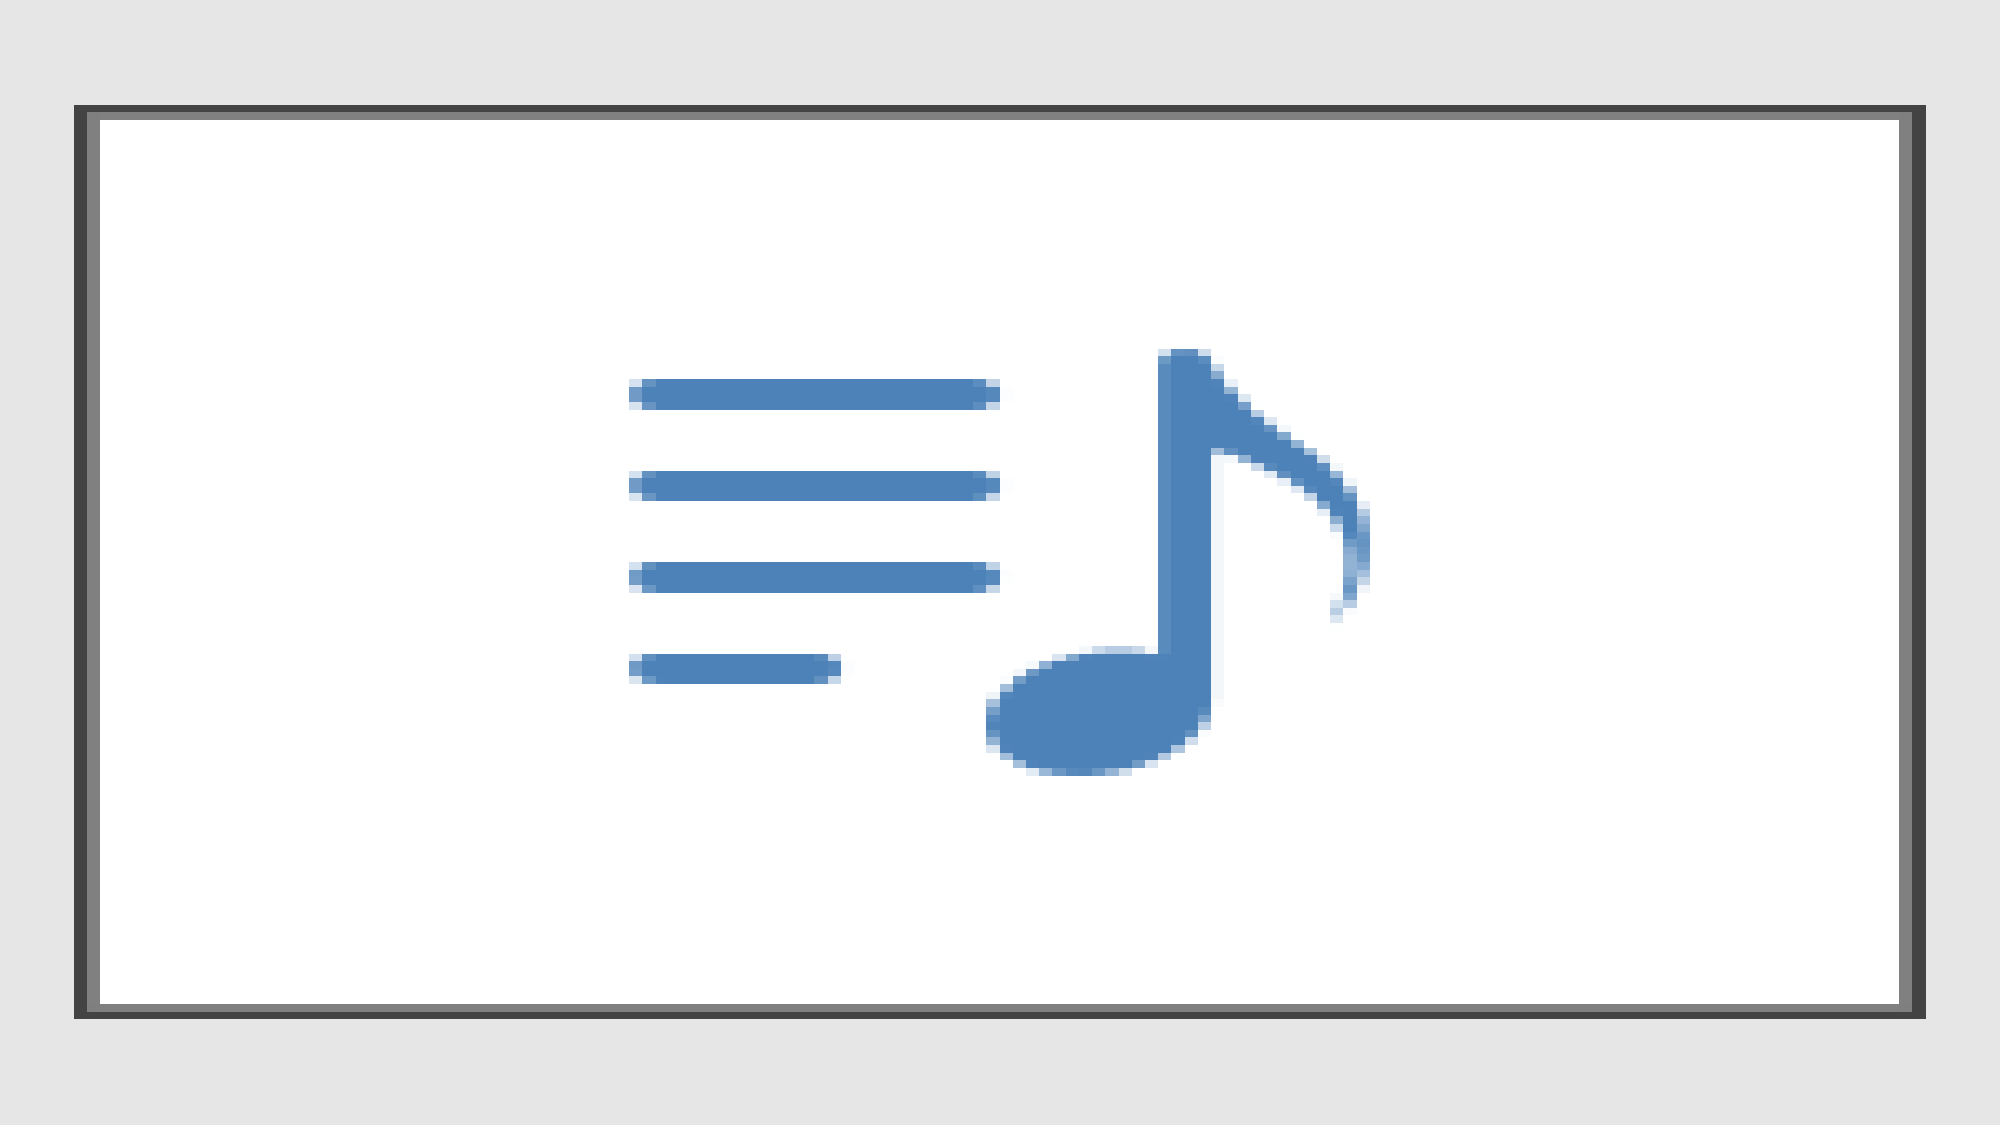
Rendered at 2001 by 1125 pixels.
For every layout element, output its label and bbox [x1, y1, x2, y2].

text_box [73, 104, 1927, 1021]
